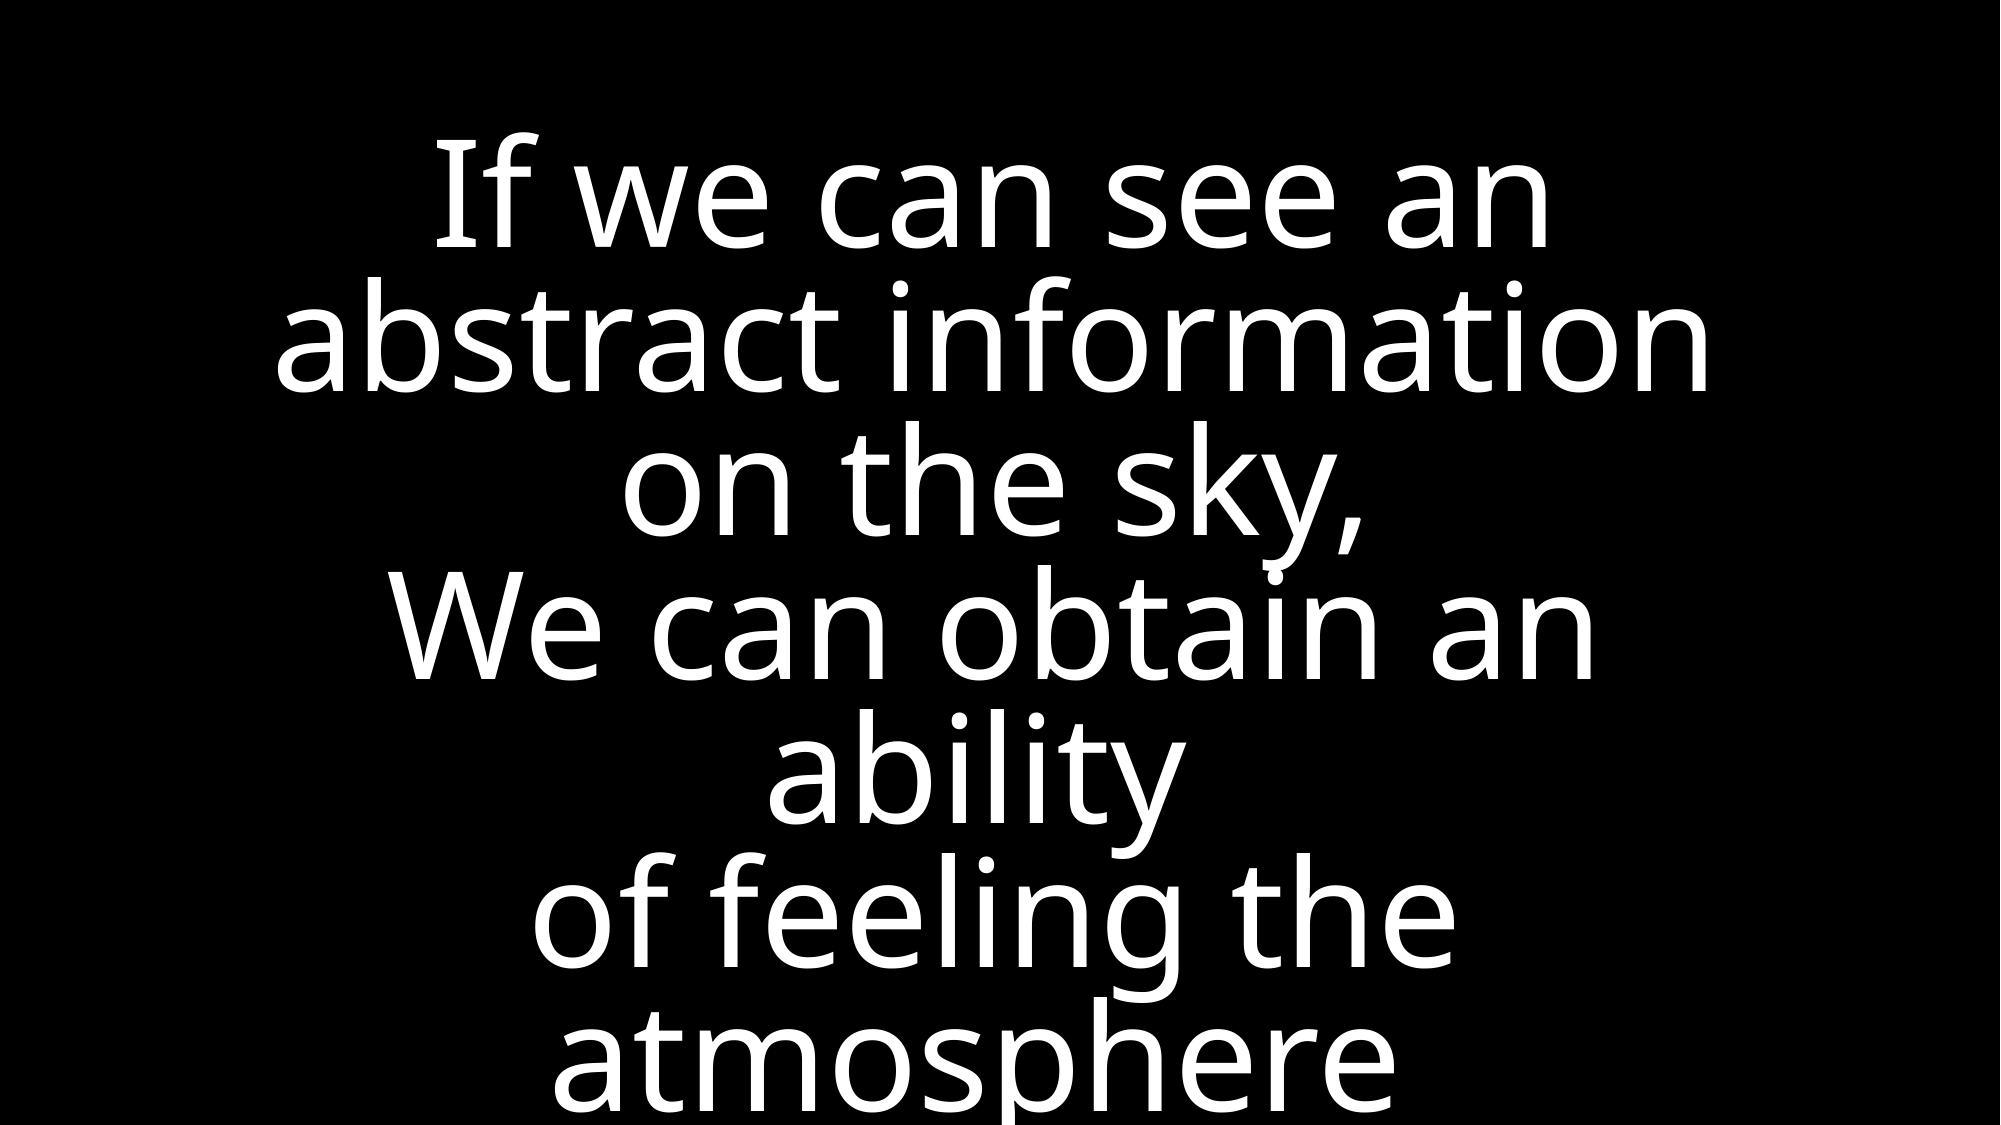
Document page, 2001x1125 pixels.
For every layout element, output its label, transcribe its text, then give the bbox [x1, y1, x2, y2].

text_box If we can see an abstract information on the sky, We can obtain an ability of feeling the atmosphere which we cannot see in real world [197, 125, 1793, 1125]
